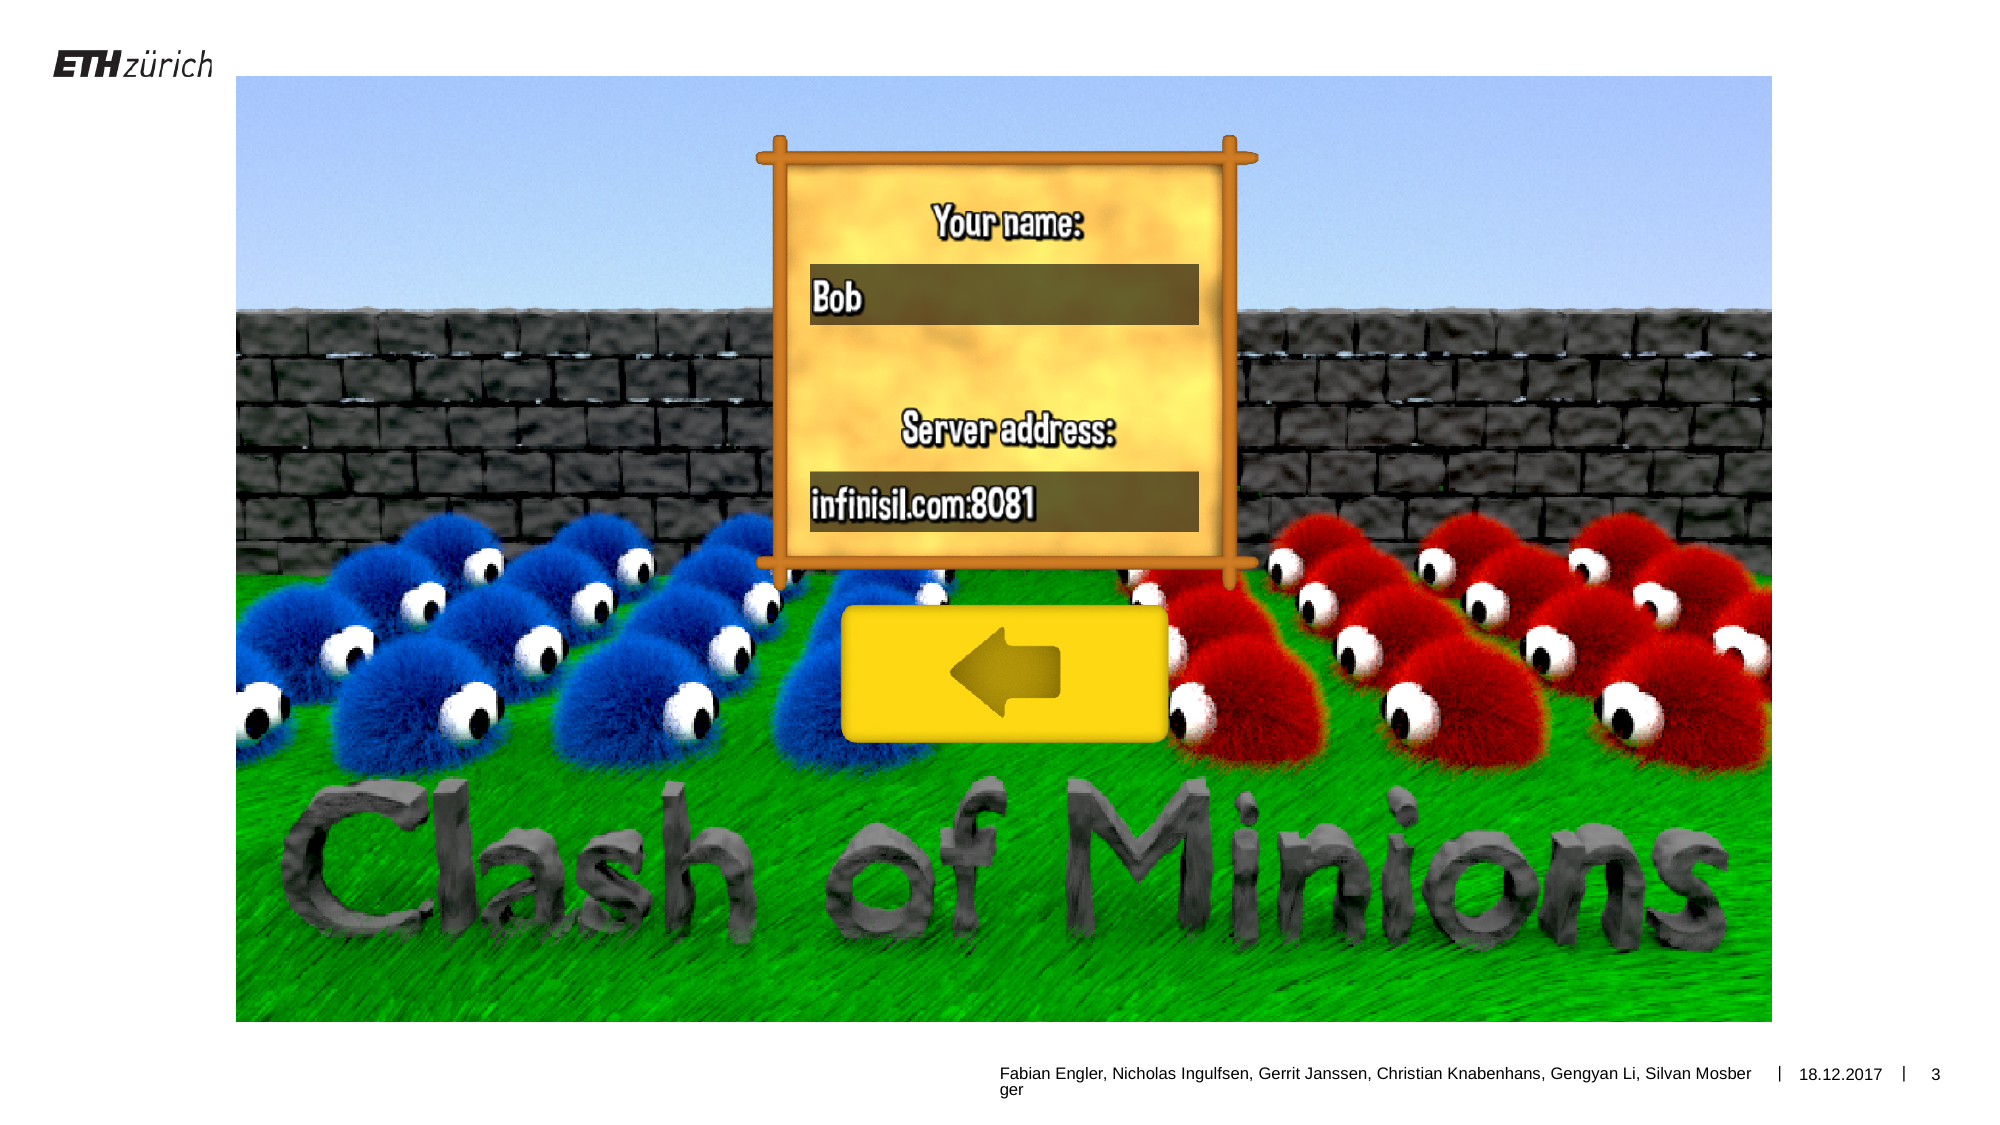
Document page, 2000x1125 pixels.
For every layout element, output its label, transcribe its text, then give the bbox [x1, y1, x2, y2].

slide_number 3 [1906, 1034, 1966, 1112]
footer Fabian Engler, Nicholas Ingulfsen, Gerrit Janssen, Christian Knabenhans, Gengyan Li, Silvan Mosberger [999, 1044, 1760, 1111]
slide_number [1790, 1034, 1892, 1112]
picture [235, 76, 1772, 1036]
